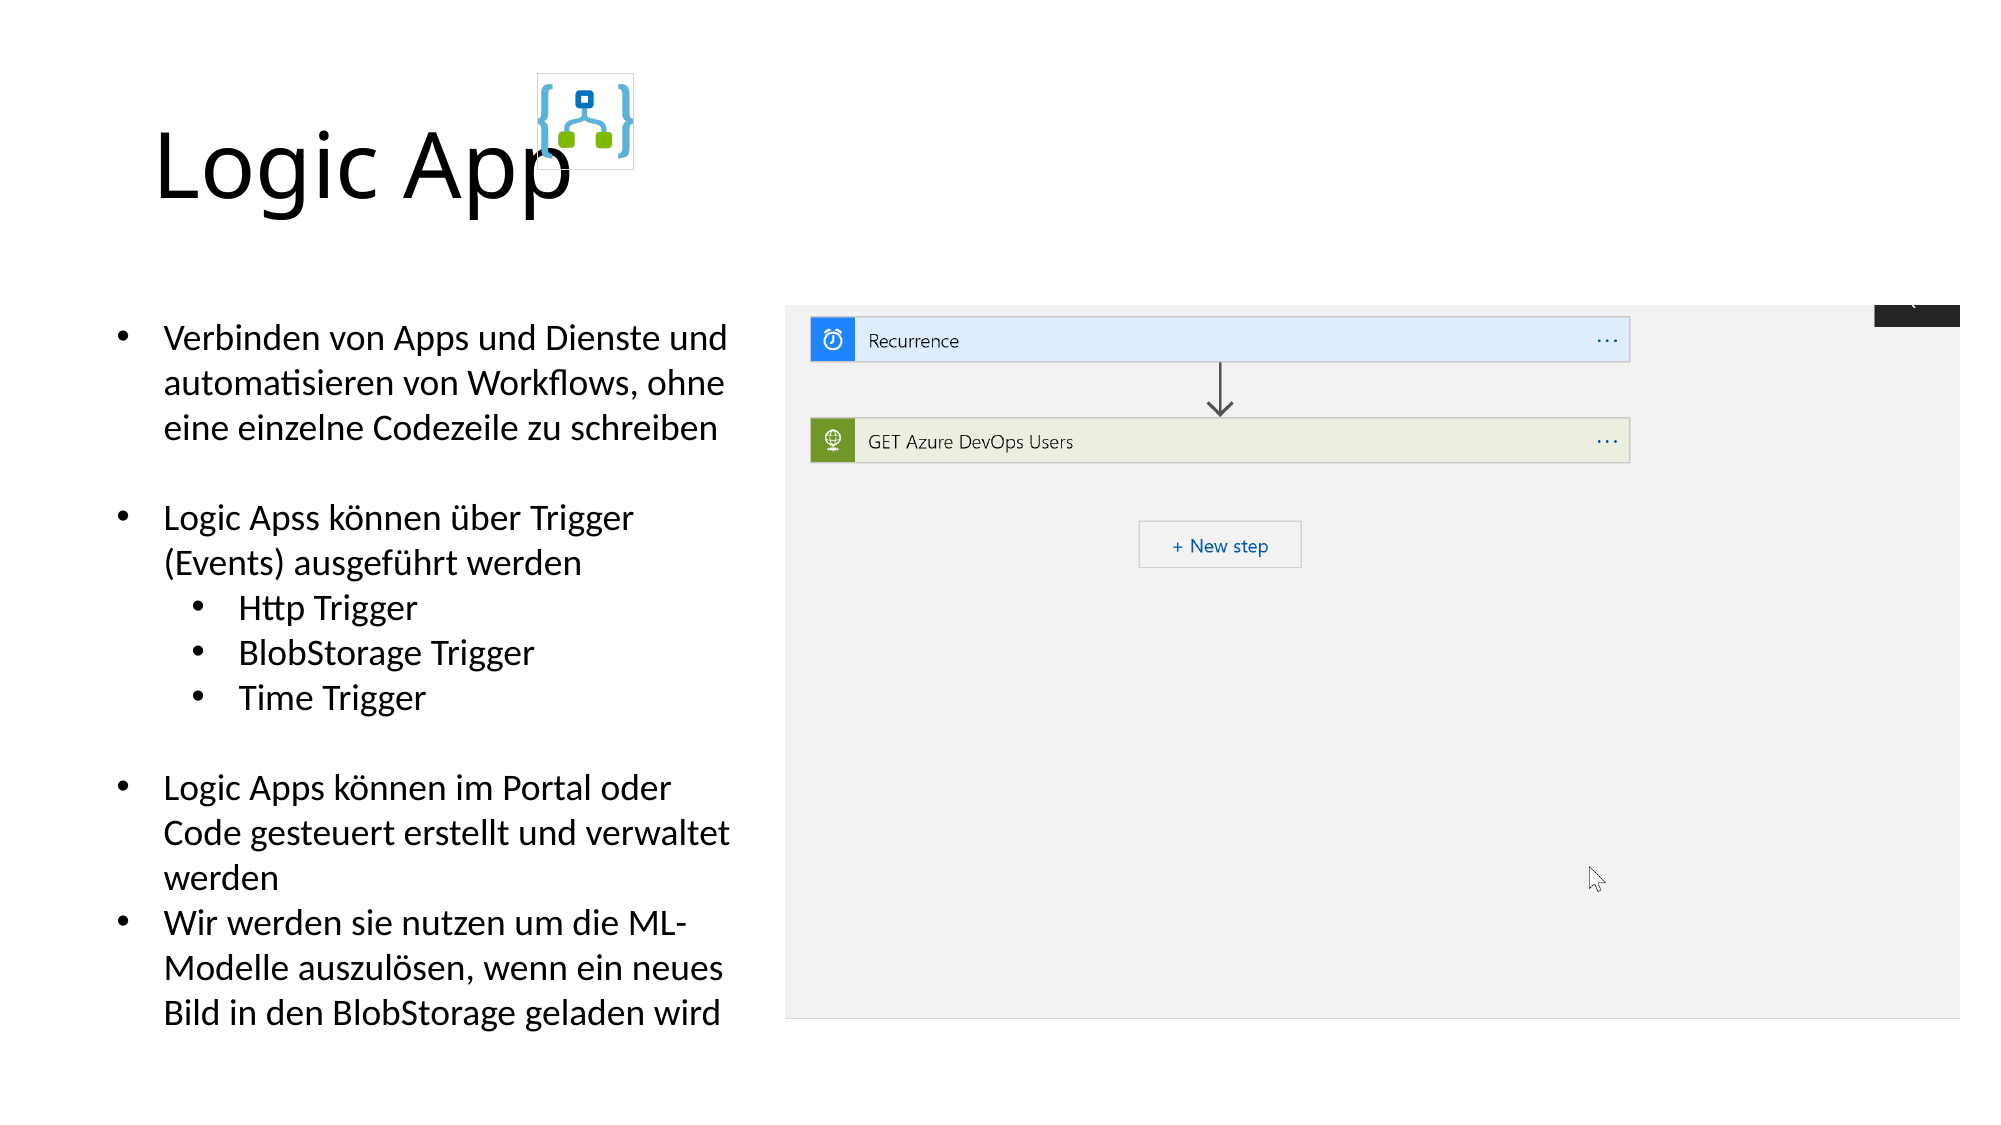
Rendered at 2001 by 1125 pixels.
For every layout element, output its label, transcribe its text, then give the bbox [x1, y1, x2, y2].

text_box Verbinden von Apps und Dienste und automatisieren von Workflows, ohne eine einzelne Codezeile zu schreiben Logic Apss können über Trigger (Events) ausgeführt werden Http Trigger BlobStorage Trigger Time Trigger Logic Apps können im Portal oder Code gesteuert erstellt und verwaltet werden Wir werden sie nutzen um die ML-Modelle auszulösen, wenn ein neues Bild in den BlobStorage geladen wird [101, 305, 749, 1085]
picture [538, 74, 633, 169]
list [785, 305, 1960, 1020]
title Logic App [137, 59, 1863, 278]
